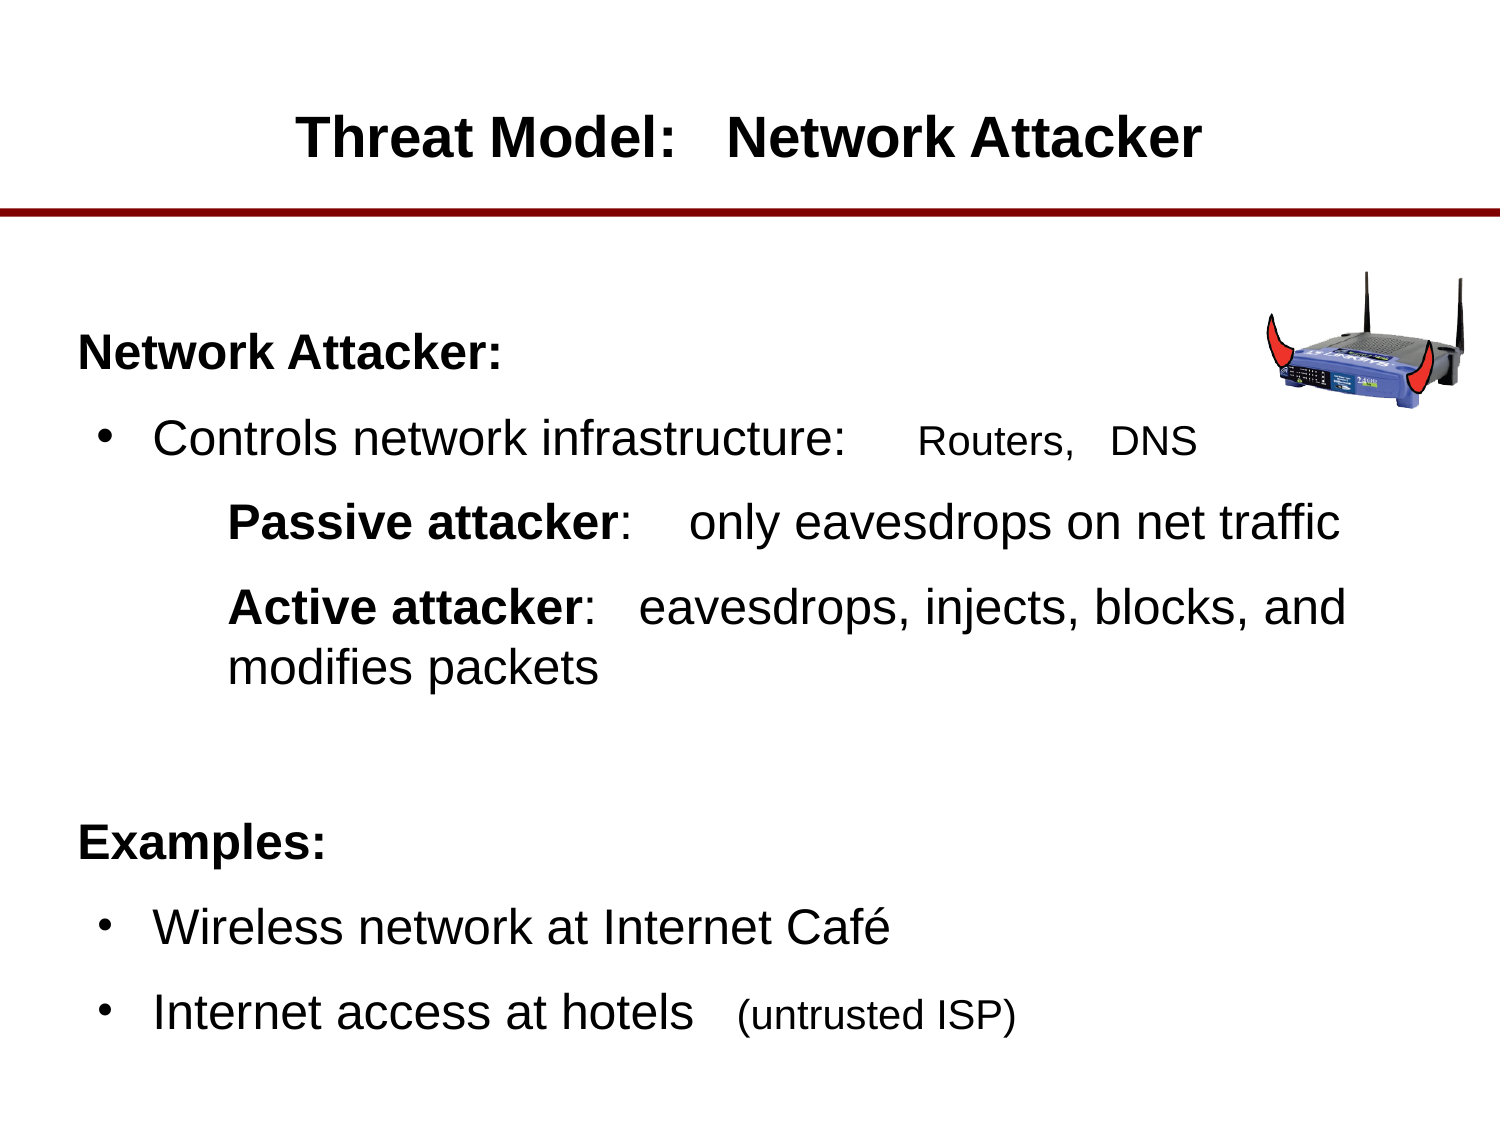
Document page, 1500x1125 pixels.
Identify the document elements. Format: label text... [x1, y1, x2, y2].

title Threat Model: Network Attacker [112, 40, 1388, 229]
picture [1262, 262, 1470, 414]
list Network Attacker: Controls network infrastructure: Routers, DNS Passive attacker: only eavesdrops on net traffic Active attacker: eavesdrops, injects, blocks, and modifies packets Examples: Wireless network at Internet Café Internet access at hotels (untrusted ISP) [62, 312, 1413, 1088]
